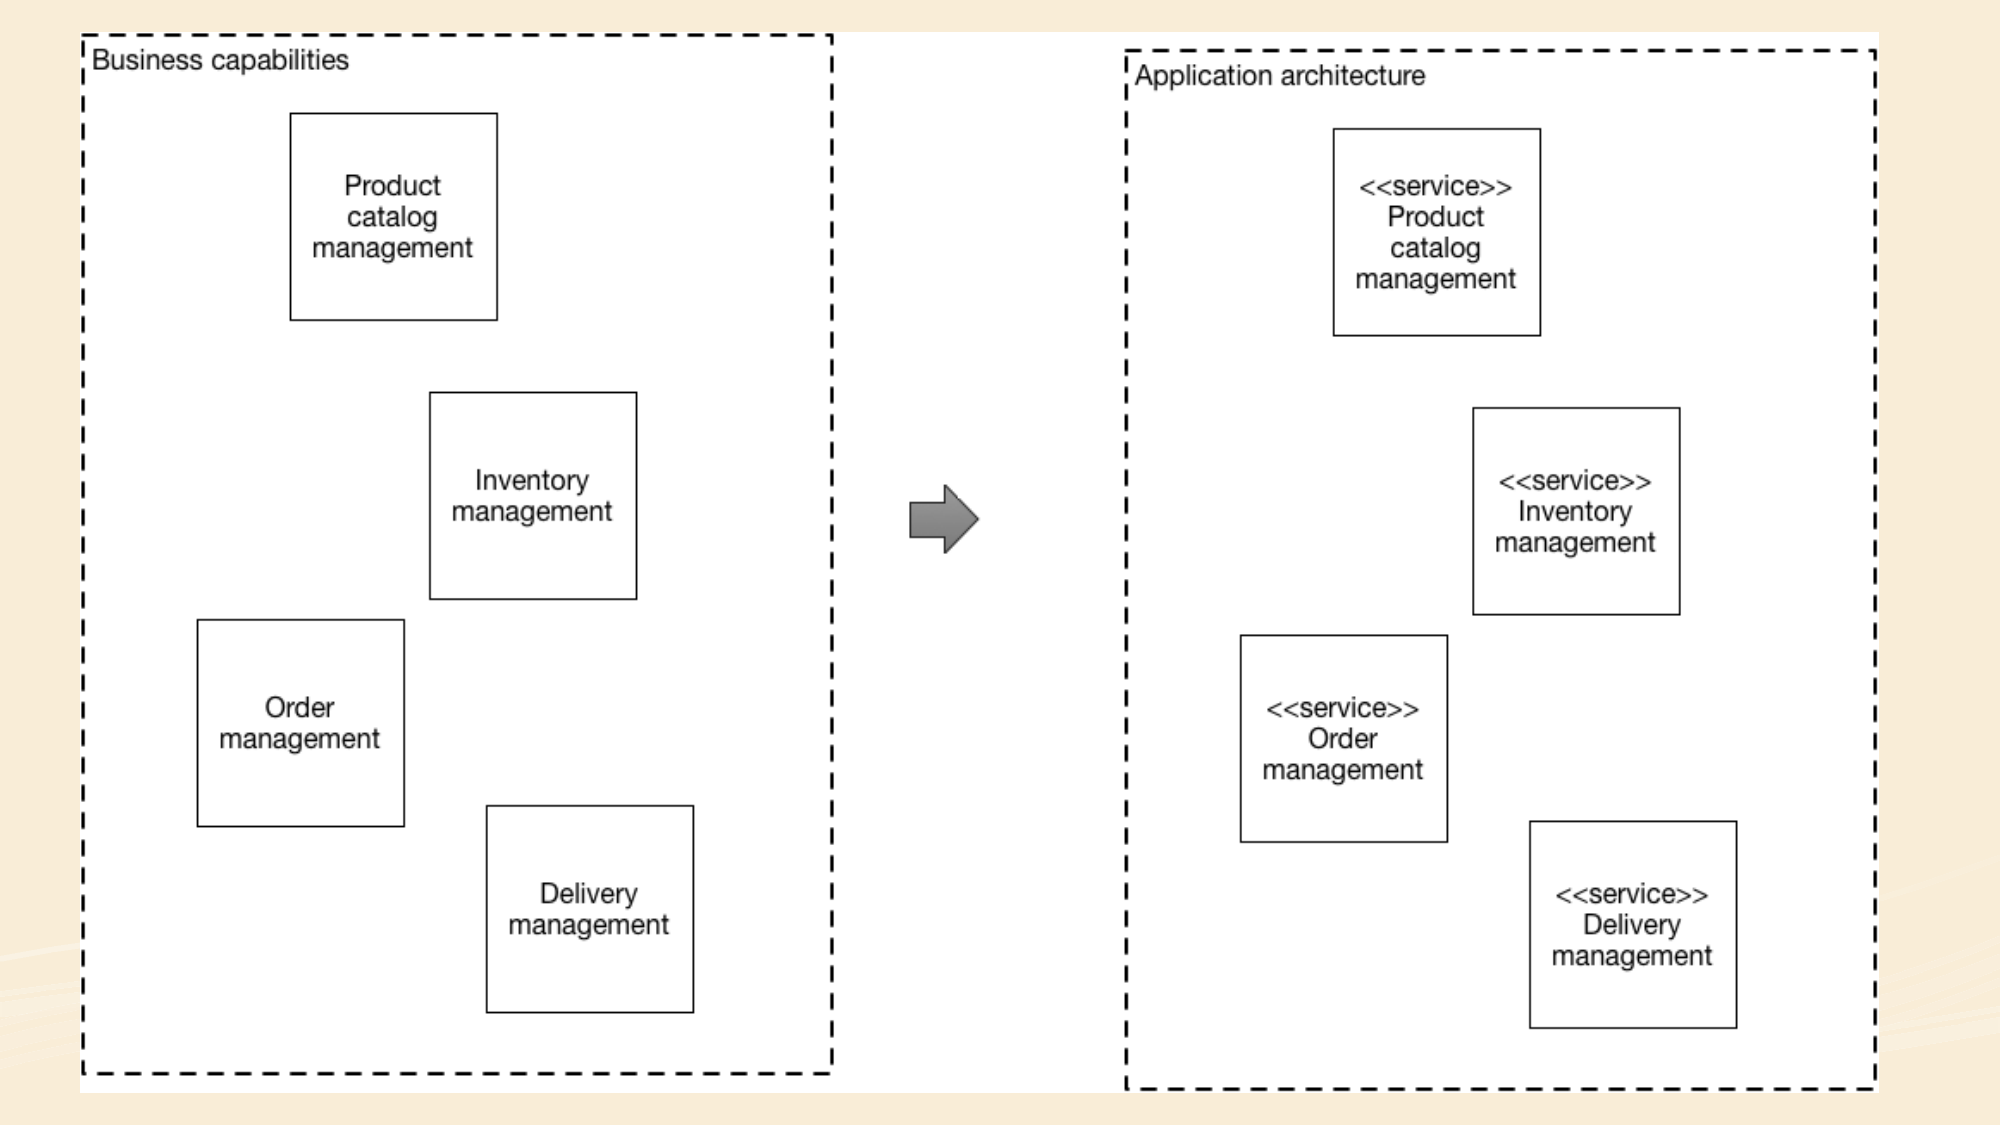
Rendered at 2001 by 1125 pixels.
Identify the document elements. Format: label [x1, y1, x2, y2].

list [80, 32, 1879, 1093]
